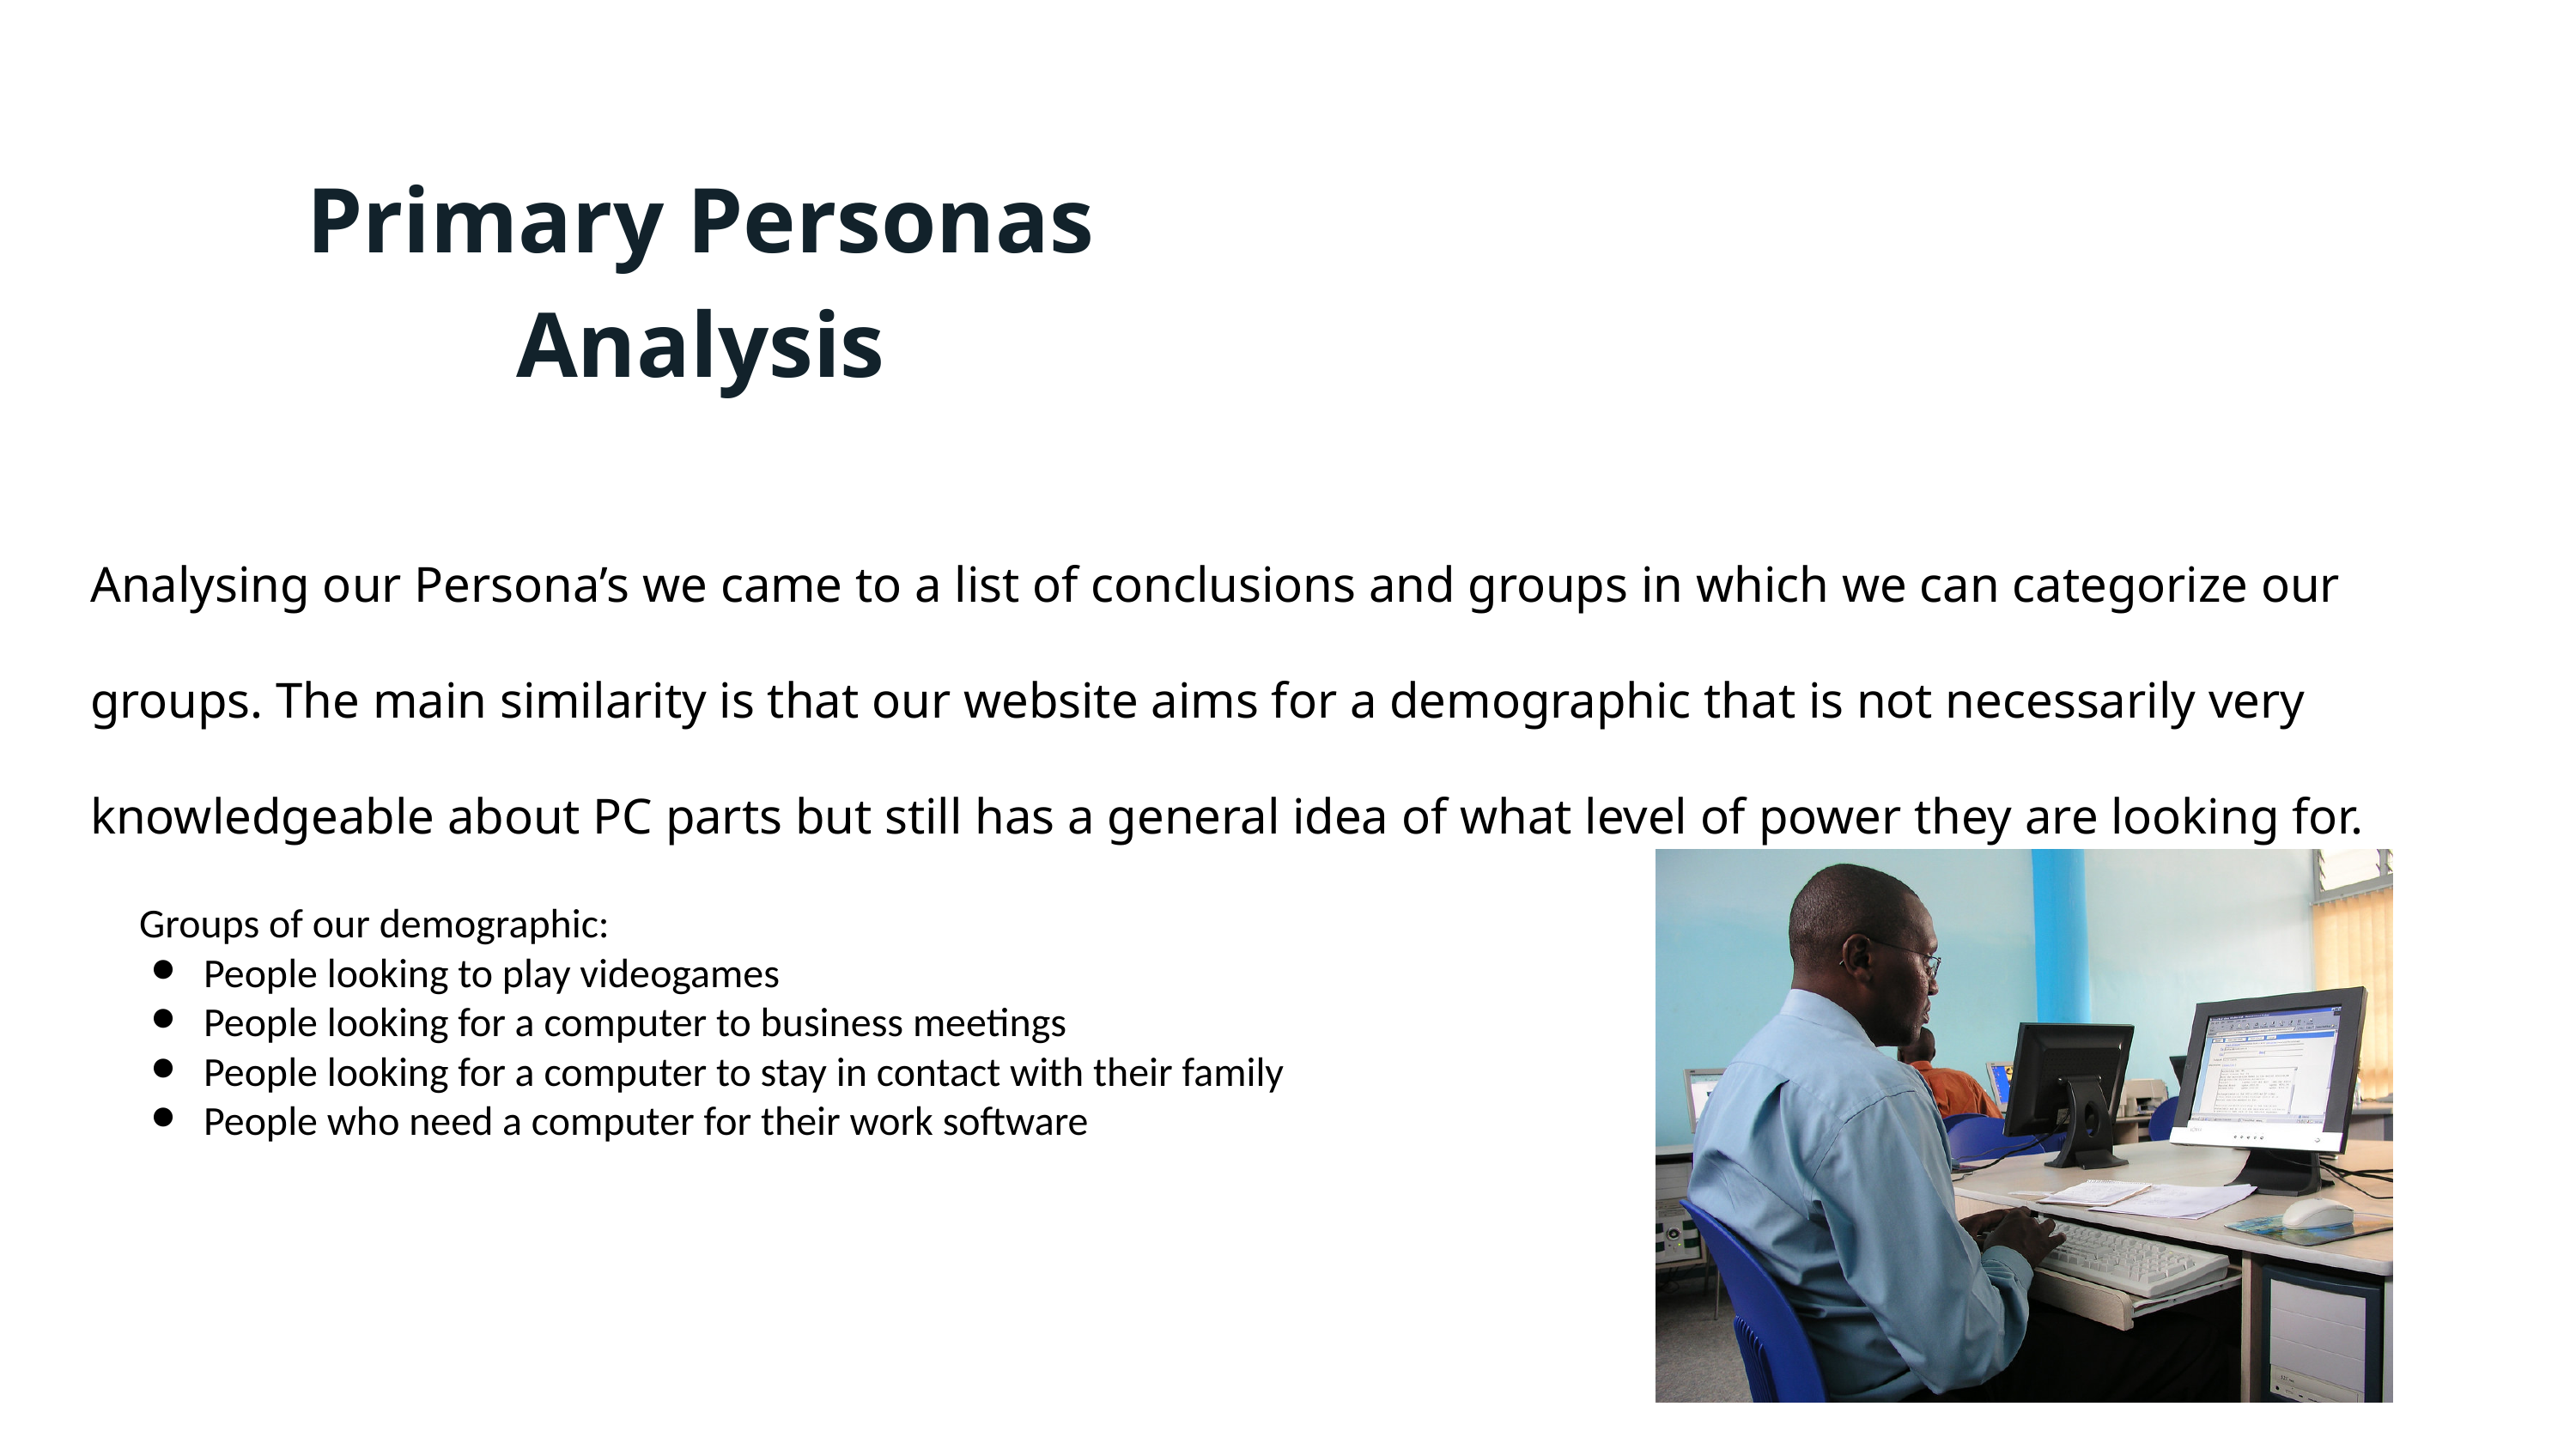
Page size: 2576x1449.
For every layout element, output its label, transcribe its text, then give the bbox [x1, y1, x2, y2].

text_box Groups of our demographic: People looking to play videogames People looking for a computer to business meetings People looking for a computer to stay in contact with their family People who need a computer for their work software [126, 883, 1411, 1206]
picture [1656, 849, 2394, 1403]
text_box Analysing our Persona’s we came to a list of conclusions and groups in which we can categorize our groups. The main similarity is that our website aims for a demographic that is not necessarily very knowledgeable about PC parts but still has a general idea of what level of power they are looking for. [77, 482, 2478, 1140]
text_box Primary Personas Analysis [217, 146, 1184, 396]
